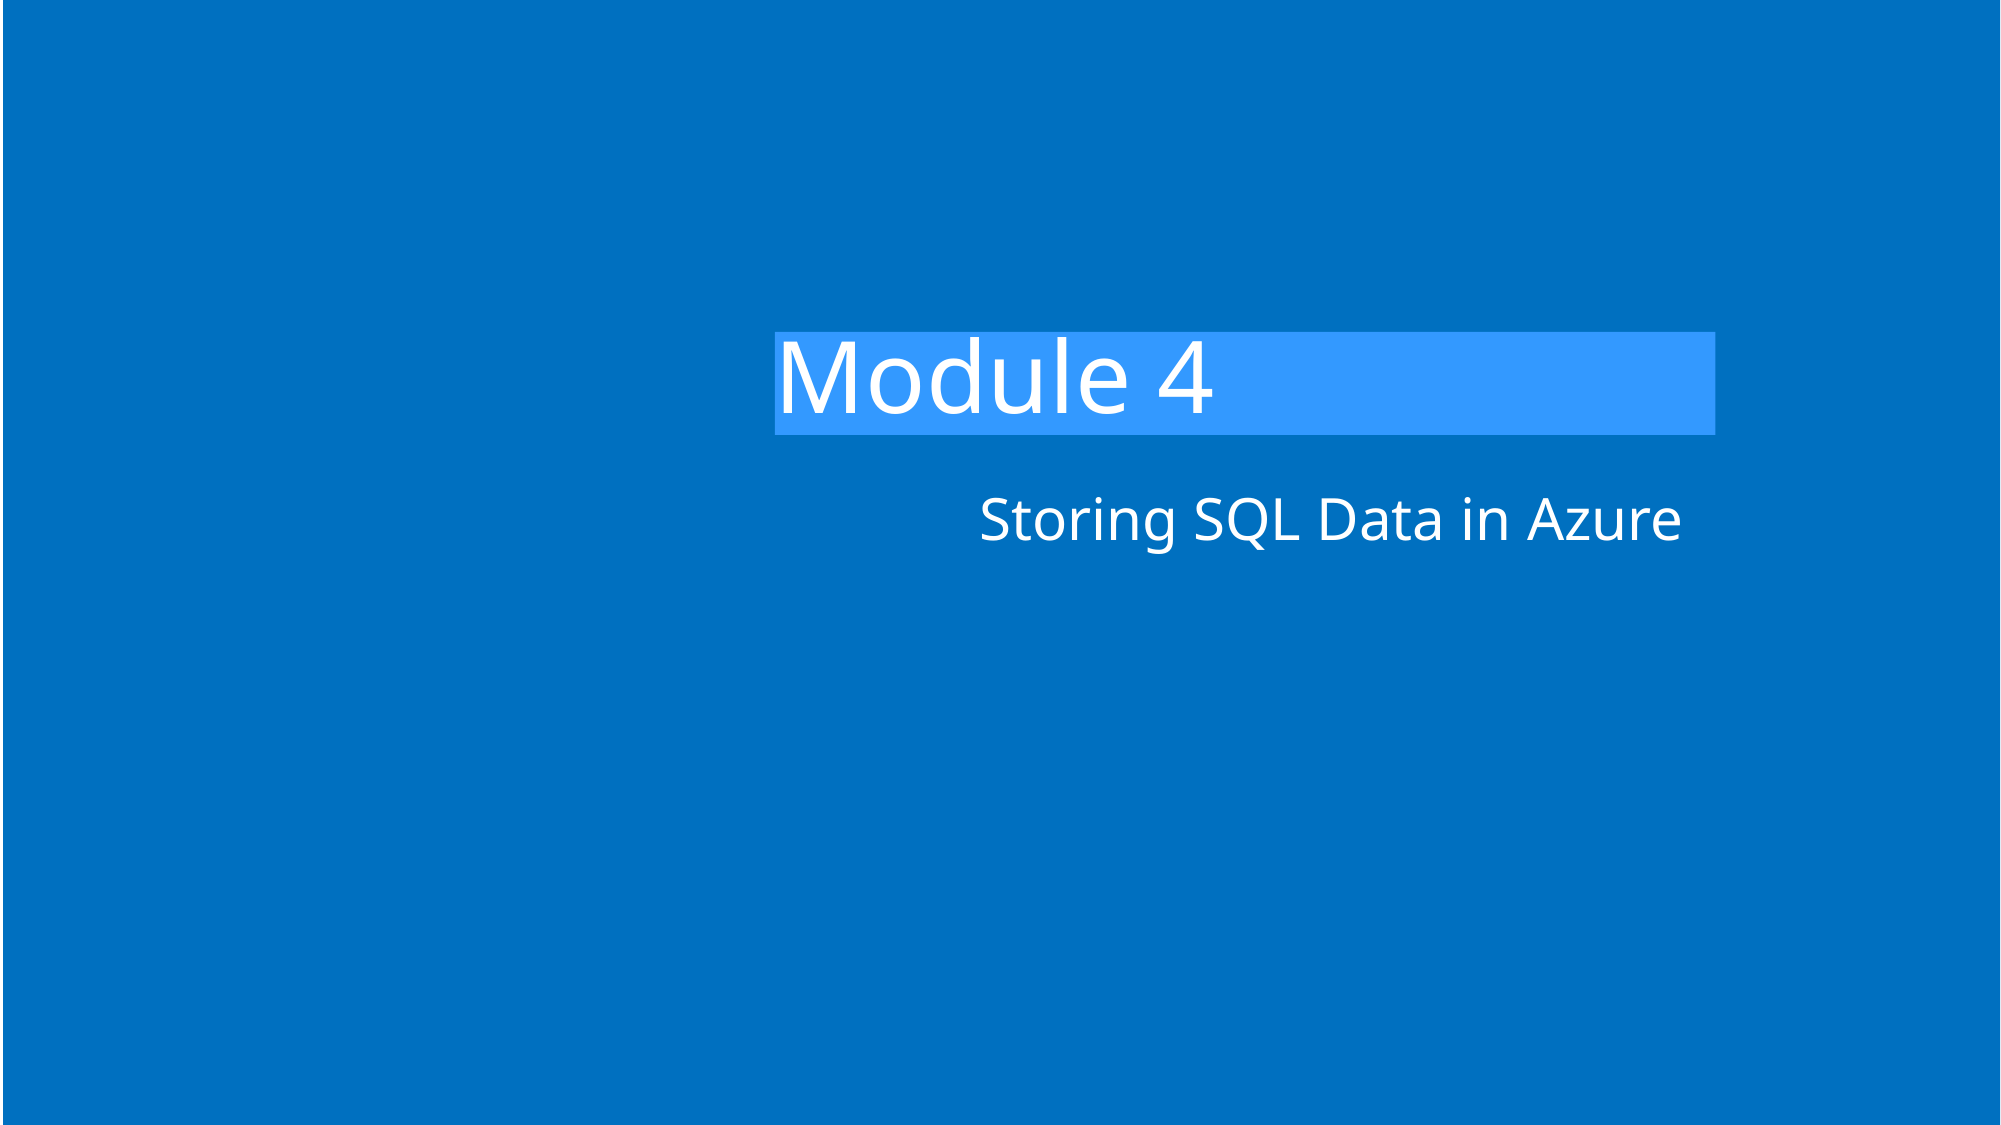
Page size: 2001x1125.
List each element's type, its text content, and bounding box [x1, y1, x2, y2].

subtitle Storing SQL Data in Azure [699, 474, 1964, 657]
title Module 4 [774, 331, 1716, 436]
